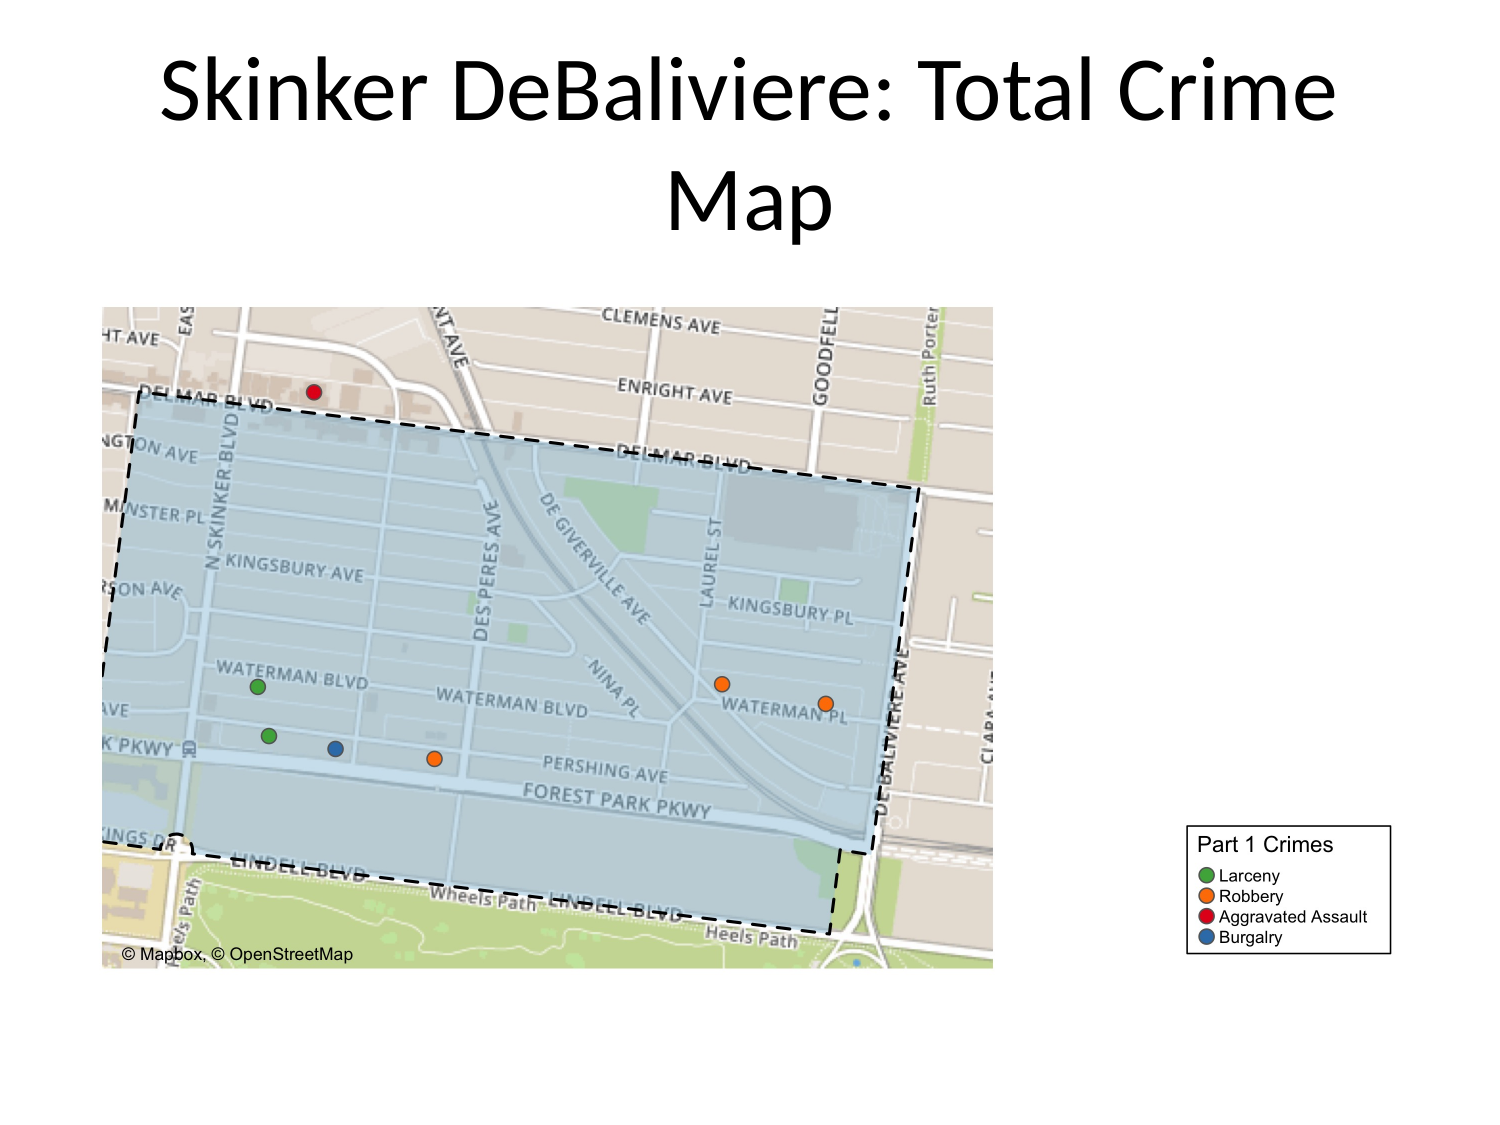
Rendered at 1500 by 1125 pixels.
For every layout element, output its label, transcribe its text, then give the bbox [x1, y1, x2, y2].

title Skinker DeBaliviere: Total Crime Map [75, 45, 1425, 233]
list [74, 262, 1426, 1013]
